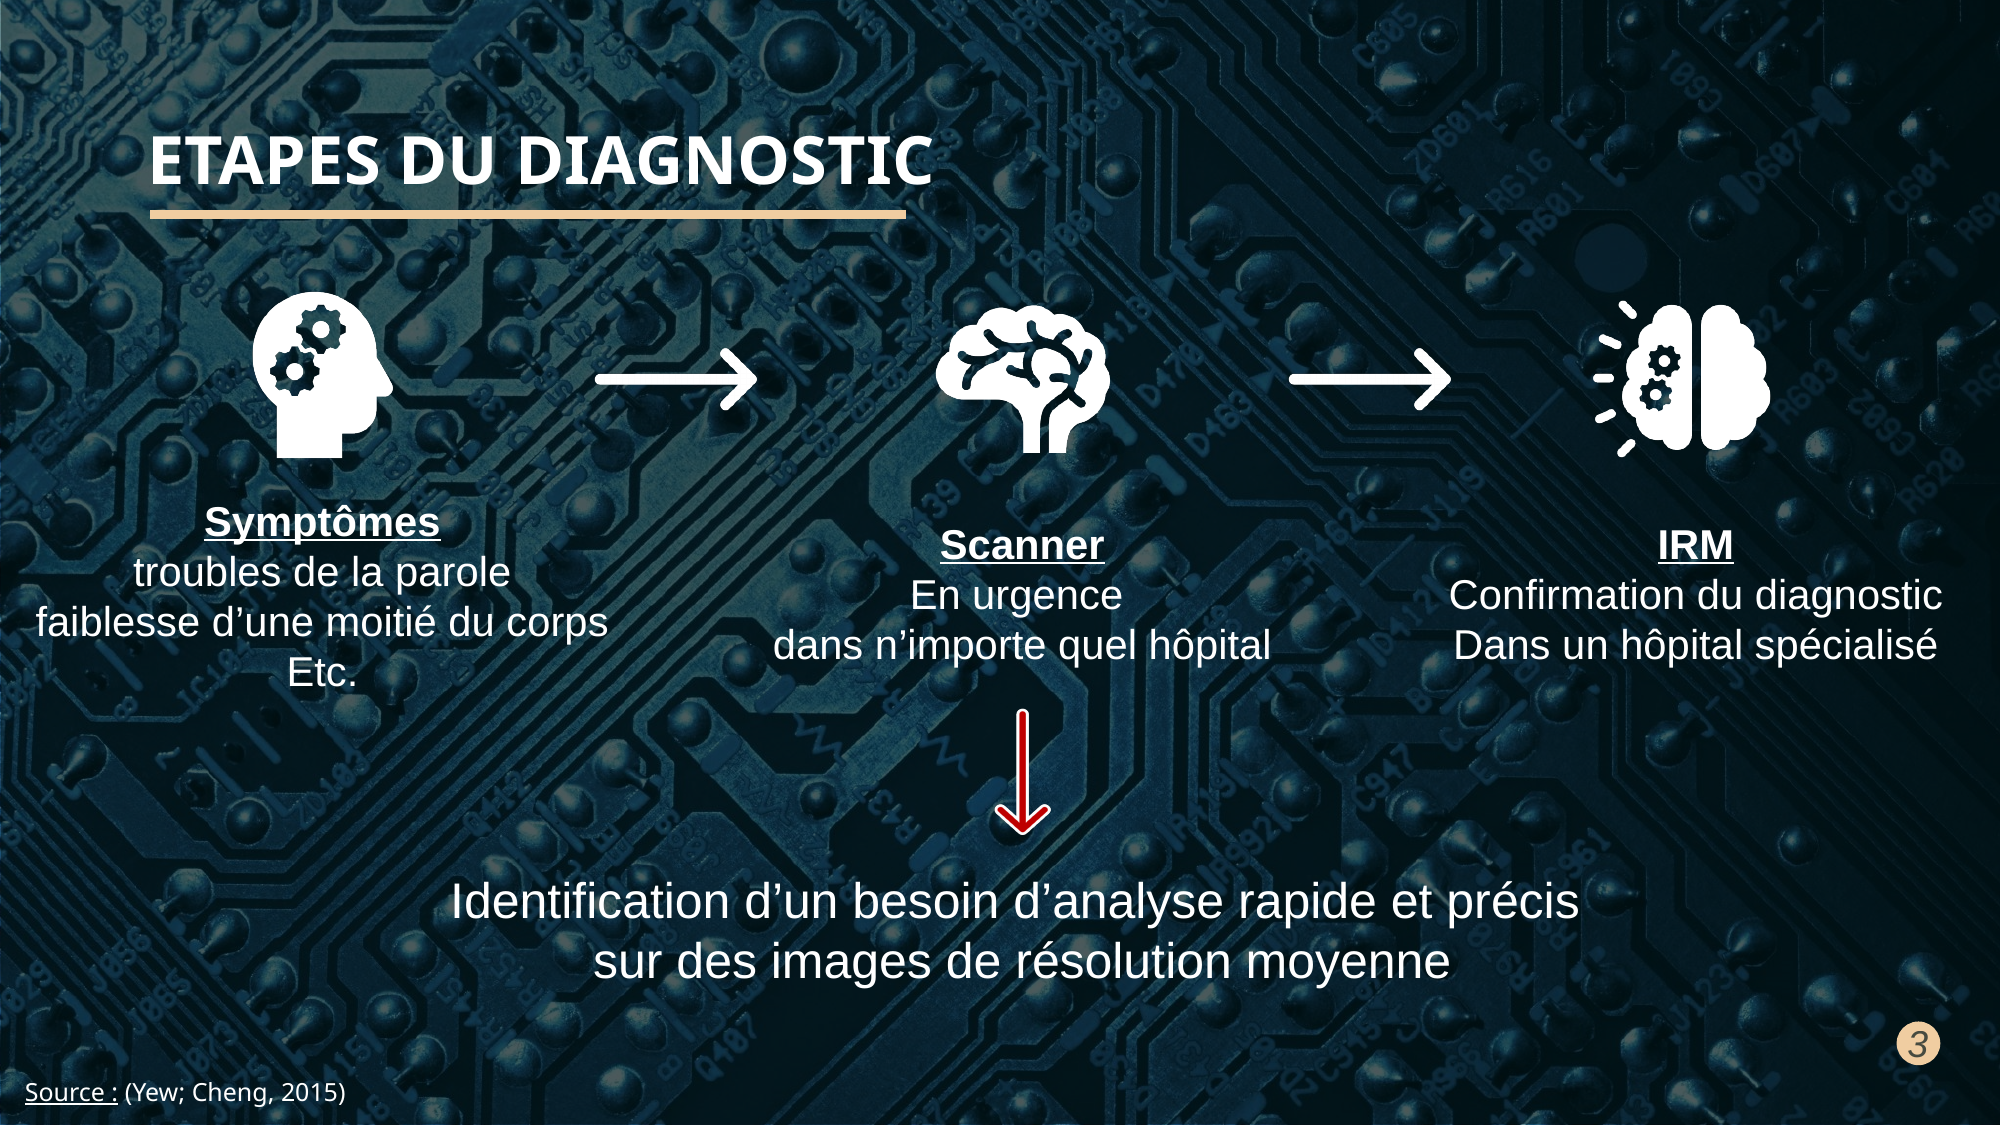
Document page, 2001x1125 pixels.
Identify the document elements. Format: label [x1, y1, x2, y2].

picture [1281, 291, 1458, 467]
list [0, 0, 2000, 1125]
picture [947, 704, 1098, 839]
picture [1588, 271, 1804, 487]
picture [918, 275, 1127, 483]
picture [223, 280, 422, 478]
picture [587, 291, 764, 467]
